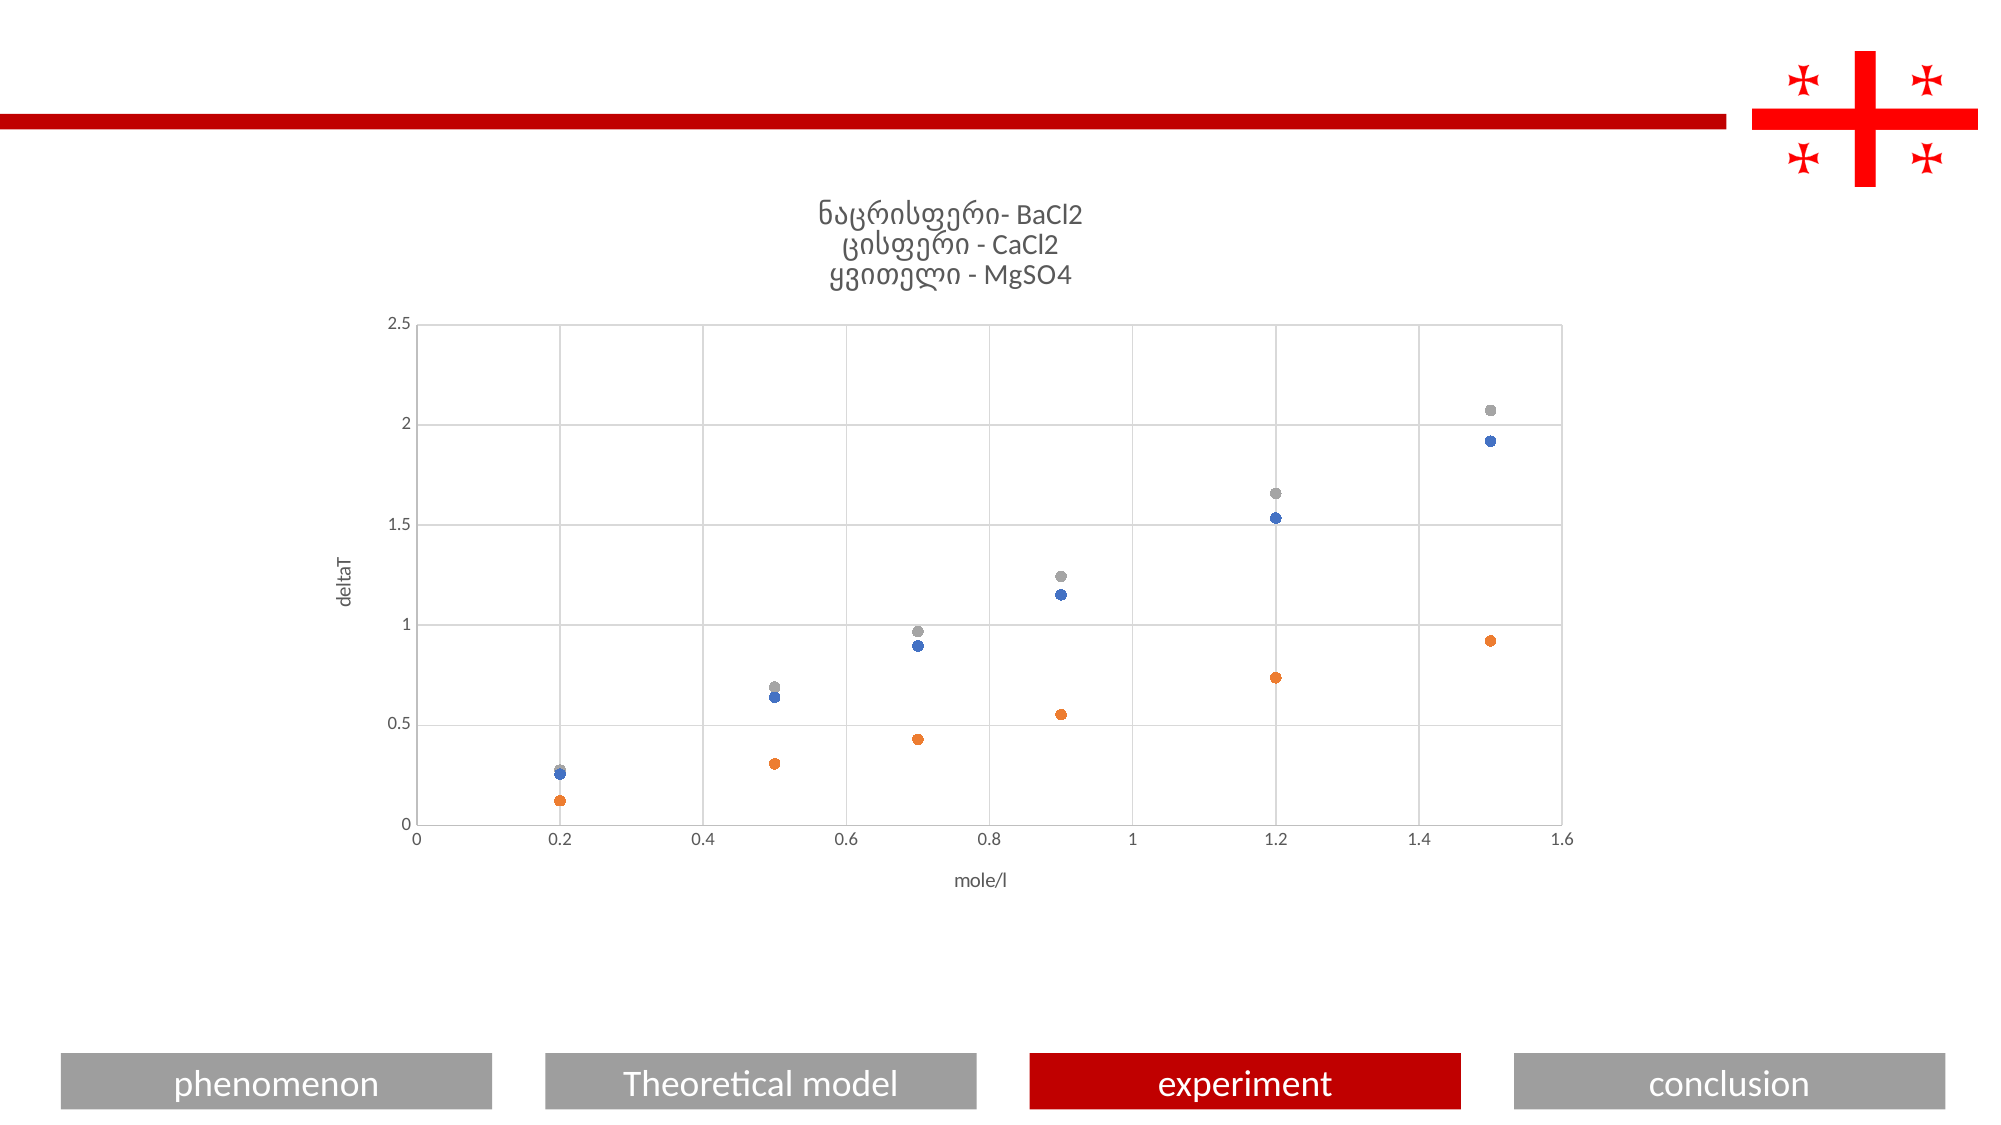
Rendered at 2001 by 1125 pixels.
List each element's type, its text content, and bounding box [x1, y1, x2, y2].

slide_number 23 [1412, 1042, 1863, 1103]
chart [301, 171, 1600, 923]
picture [1752, 51, 1978, 187]
